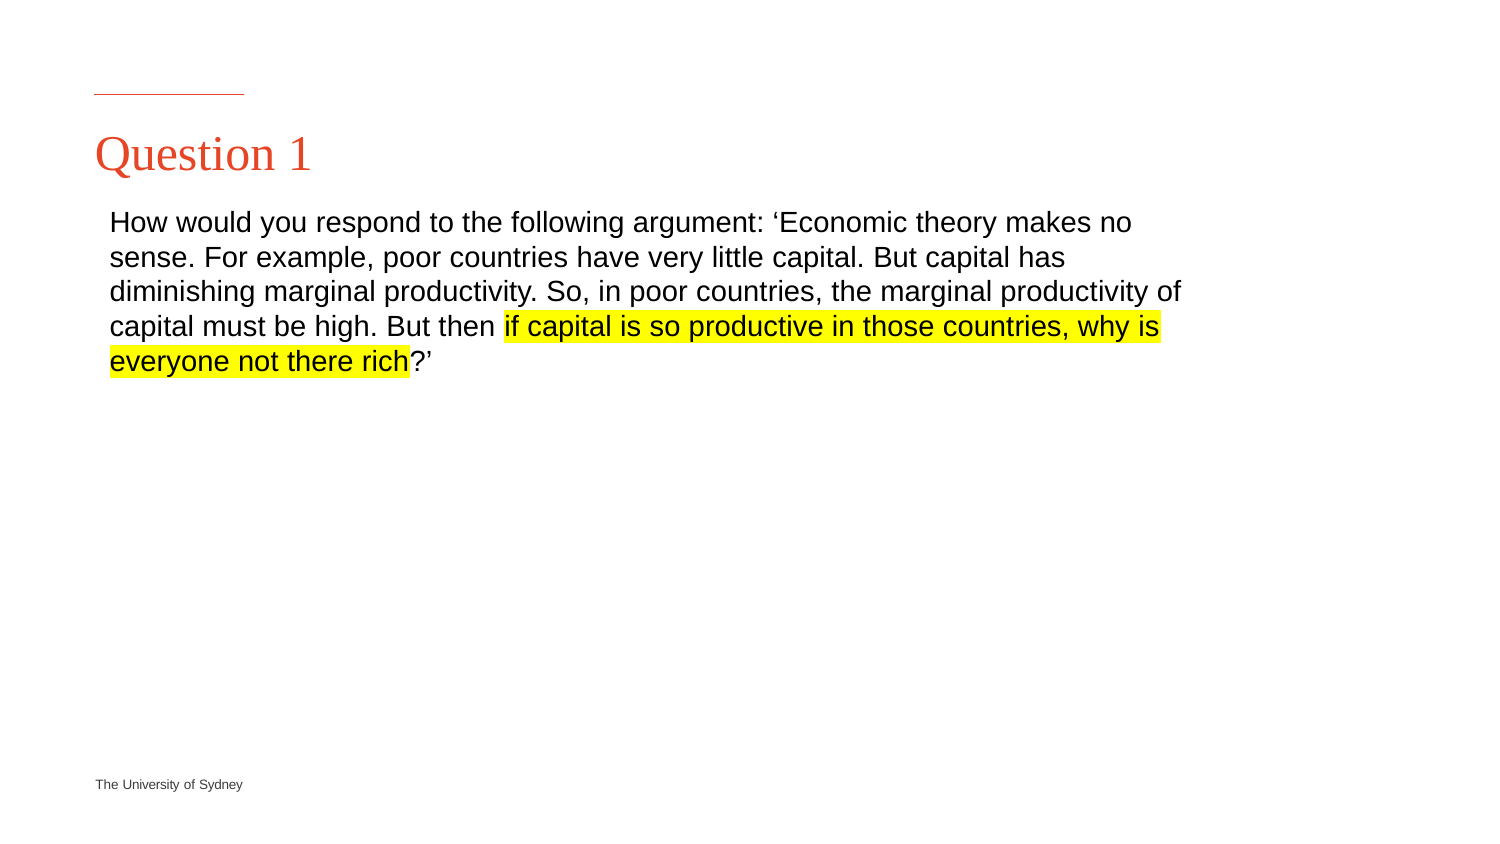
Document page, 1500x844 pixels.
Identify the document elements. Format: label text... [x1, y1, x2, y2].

text_box How would you respond to the following argument: ‘Economic theory makes no sense. For example, poor countries have very little capital. But capital has diminishing marginal productivity. So, in poor countries, the marginal productivity of capital must be high. But then if capital is so productive in those countries, why is everyone not there rich?’ [94, 195, 1211, 385]
title Question 1 [94, 120, 1406, 182]
